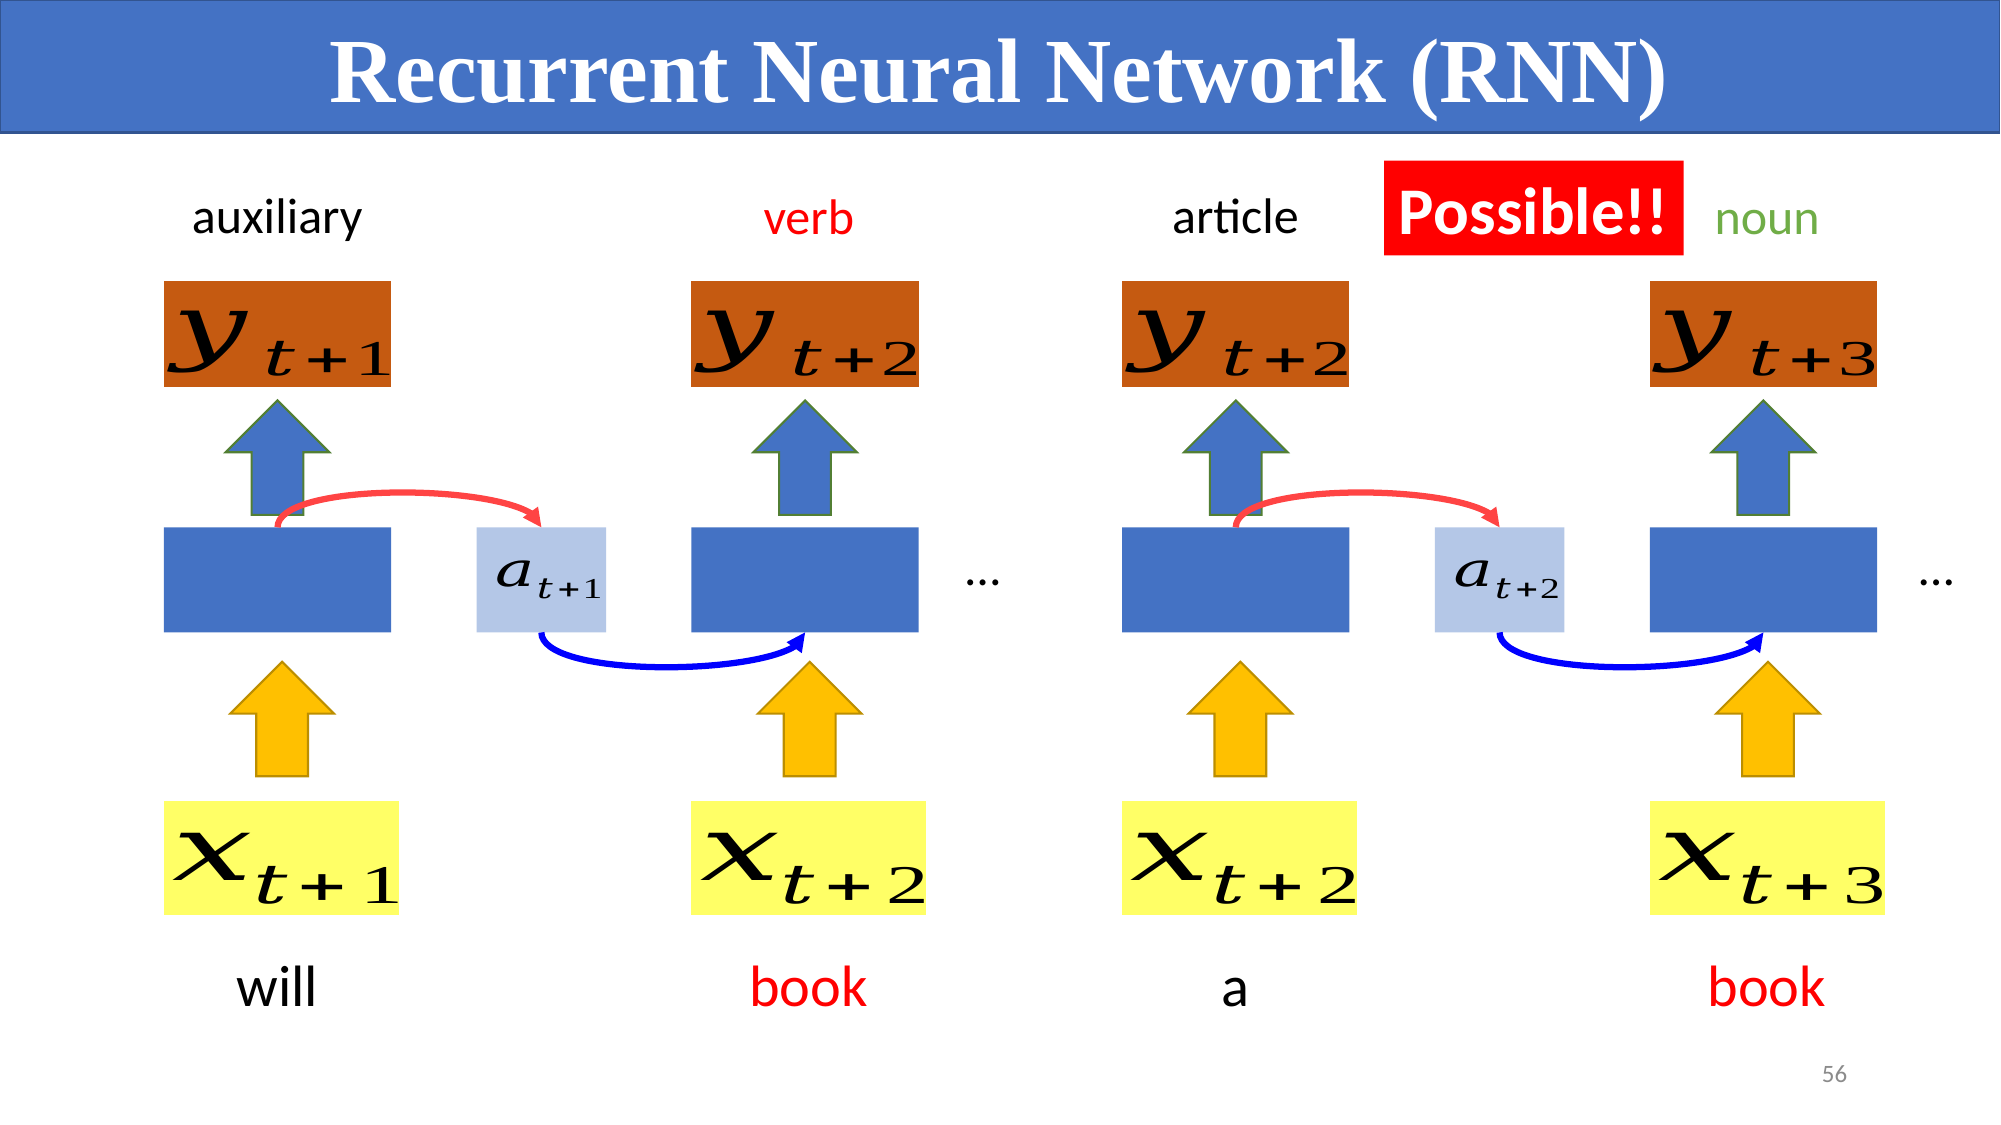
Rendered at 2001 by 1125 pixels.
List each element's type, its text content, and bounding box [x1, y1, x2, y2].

text_box will [221, 940, 334, 1025]
text_box [1649, 526, 1878, 633]
text_box [755, 660, 864, 778]
text_box [476, 526, 607, 633]
text_box verb [748, 177, 870, 253]
text_box [223, 398, 332, 516]
text_box book [1693, 940, 1842, 1025]
text_box [227, 660, 337, 778]
text_box [1186, 660, 1295, 778]
slide_number 56 [1412, 1042, 1863, 1103]
text_box [690, 526, 920, 633]
text_box [1709, 398, 1818, 516]
text_box Possible!! [1384, 160, 1684, 256]
text_box book [734, 940, 884, 1025]
text_box [163, 526, 392, 633]
text_box article [1157, 176, 1315, 252]
text_box … [950, 528, 1015, 604]
text_box auxiliary [177, 176, 378, 252]
text_box [1434, 526, 1565, 633]
text_box [1713, 660, 1823, 778]
text_box a [1206, 940, 1265, 1025]
text_box [1181, 398, 1291, 516]
text_box … [1904, 528, 1969, 604]
text_box noun [1699, 177, 1835, 253]
text_box [1121, 526, 1350, 633]
text_box [750, 398, 860, 516]
text_box Recurrent Neural Network (RNN) [0, 0, 2000, 134]
